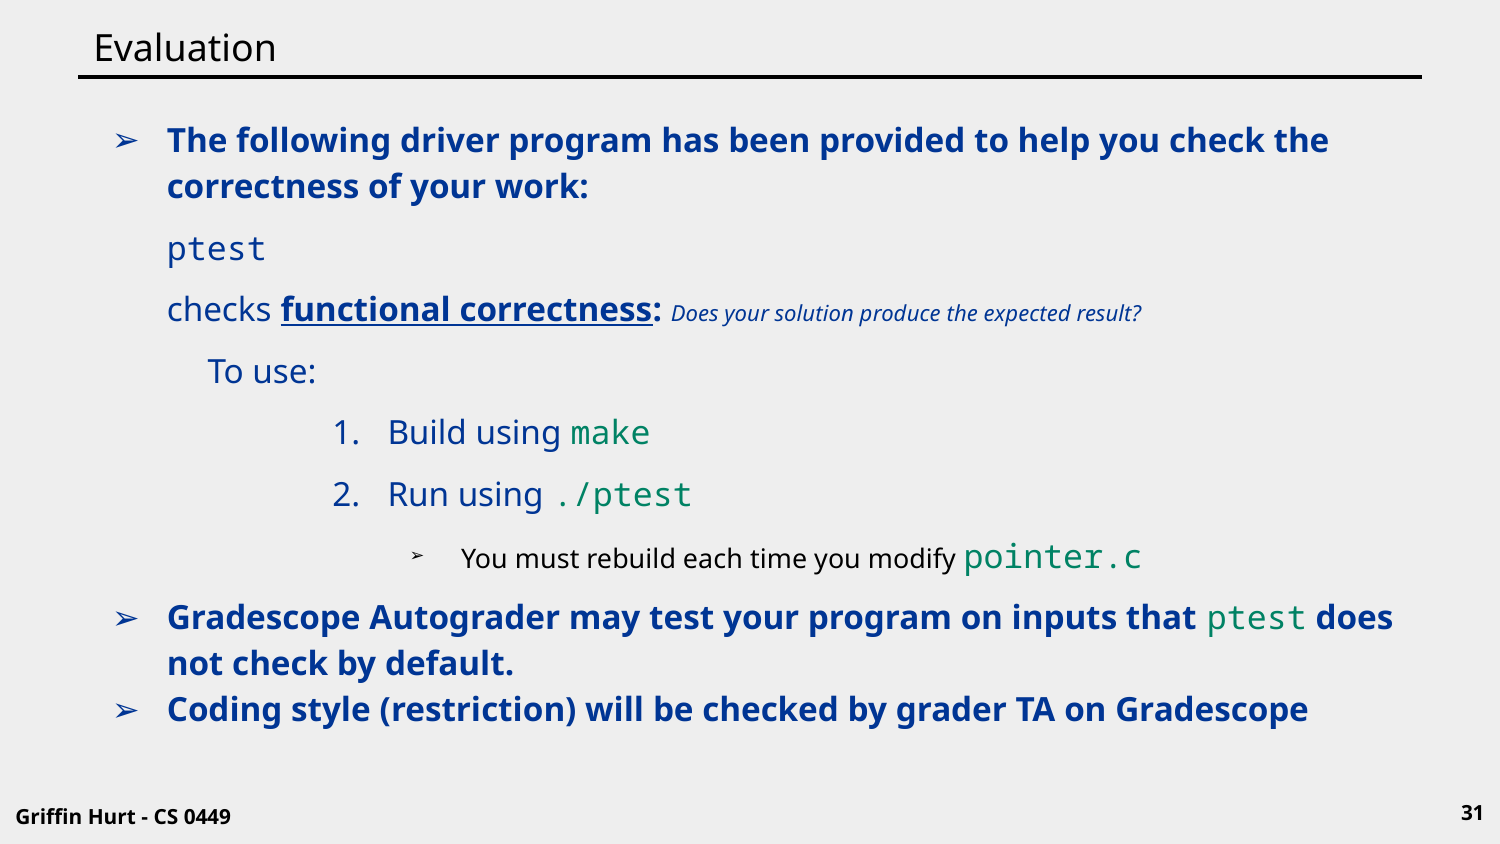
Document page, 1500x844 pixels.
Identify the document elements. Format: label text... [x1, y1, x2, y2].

title Evaluation [78, 8, 1422, 85]
slide_number Griffin Hurt - CS 0449 [0, 779, 328, 844]
list The following driver program has been provided to help you check the correctness of your work: ptest checks functional correctness: Does your solution produce the expected result? To use: Build using make Run using ./ptest You must rebuild each time you modify pointer.c Gradescope Autograder may test your program on inputs that ptest does not check by default. Coding style (restriction) will be checked by grader TA on Gradescope [78, 97, 1422, 750]
slide_number 31 [1410, 779, 1500, 844]
